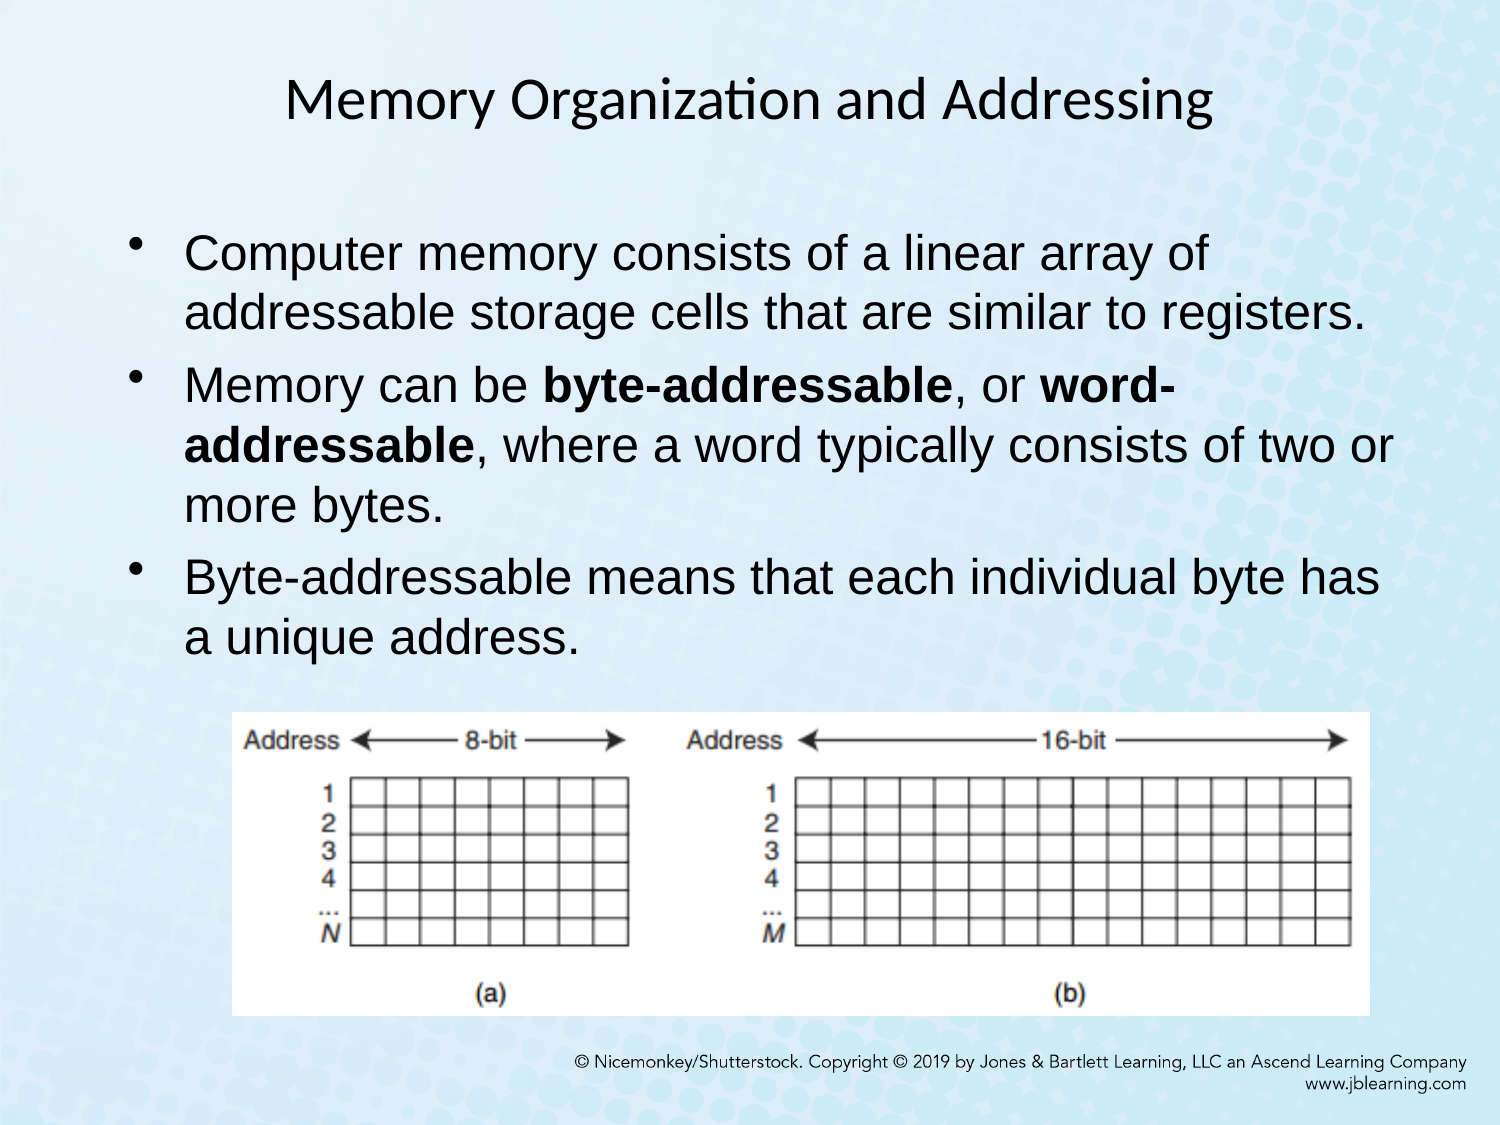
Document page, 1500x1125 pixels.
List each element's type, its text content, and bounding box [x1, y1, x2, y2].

title Memory Organization and Addressing [131, 50, 1369, 140]
picture [0, 0, 1500, 1125]
list Computer memory consists of a linear array of addressable storage cells that are similar to registers. Memory can be byte-addressable, or word-addressable, where a word typically consists of two or more bytes. Byte-addressable means that each individual byte has a unique address. [112, 212, 1413, 675]
